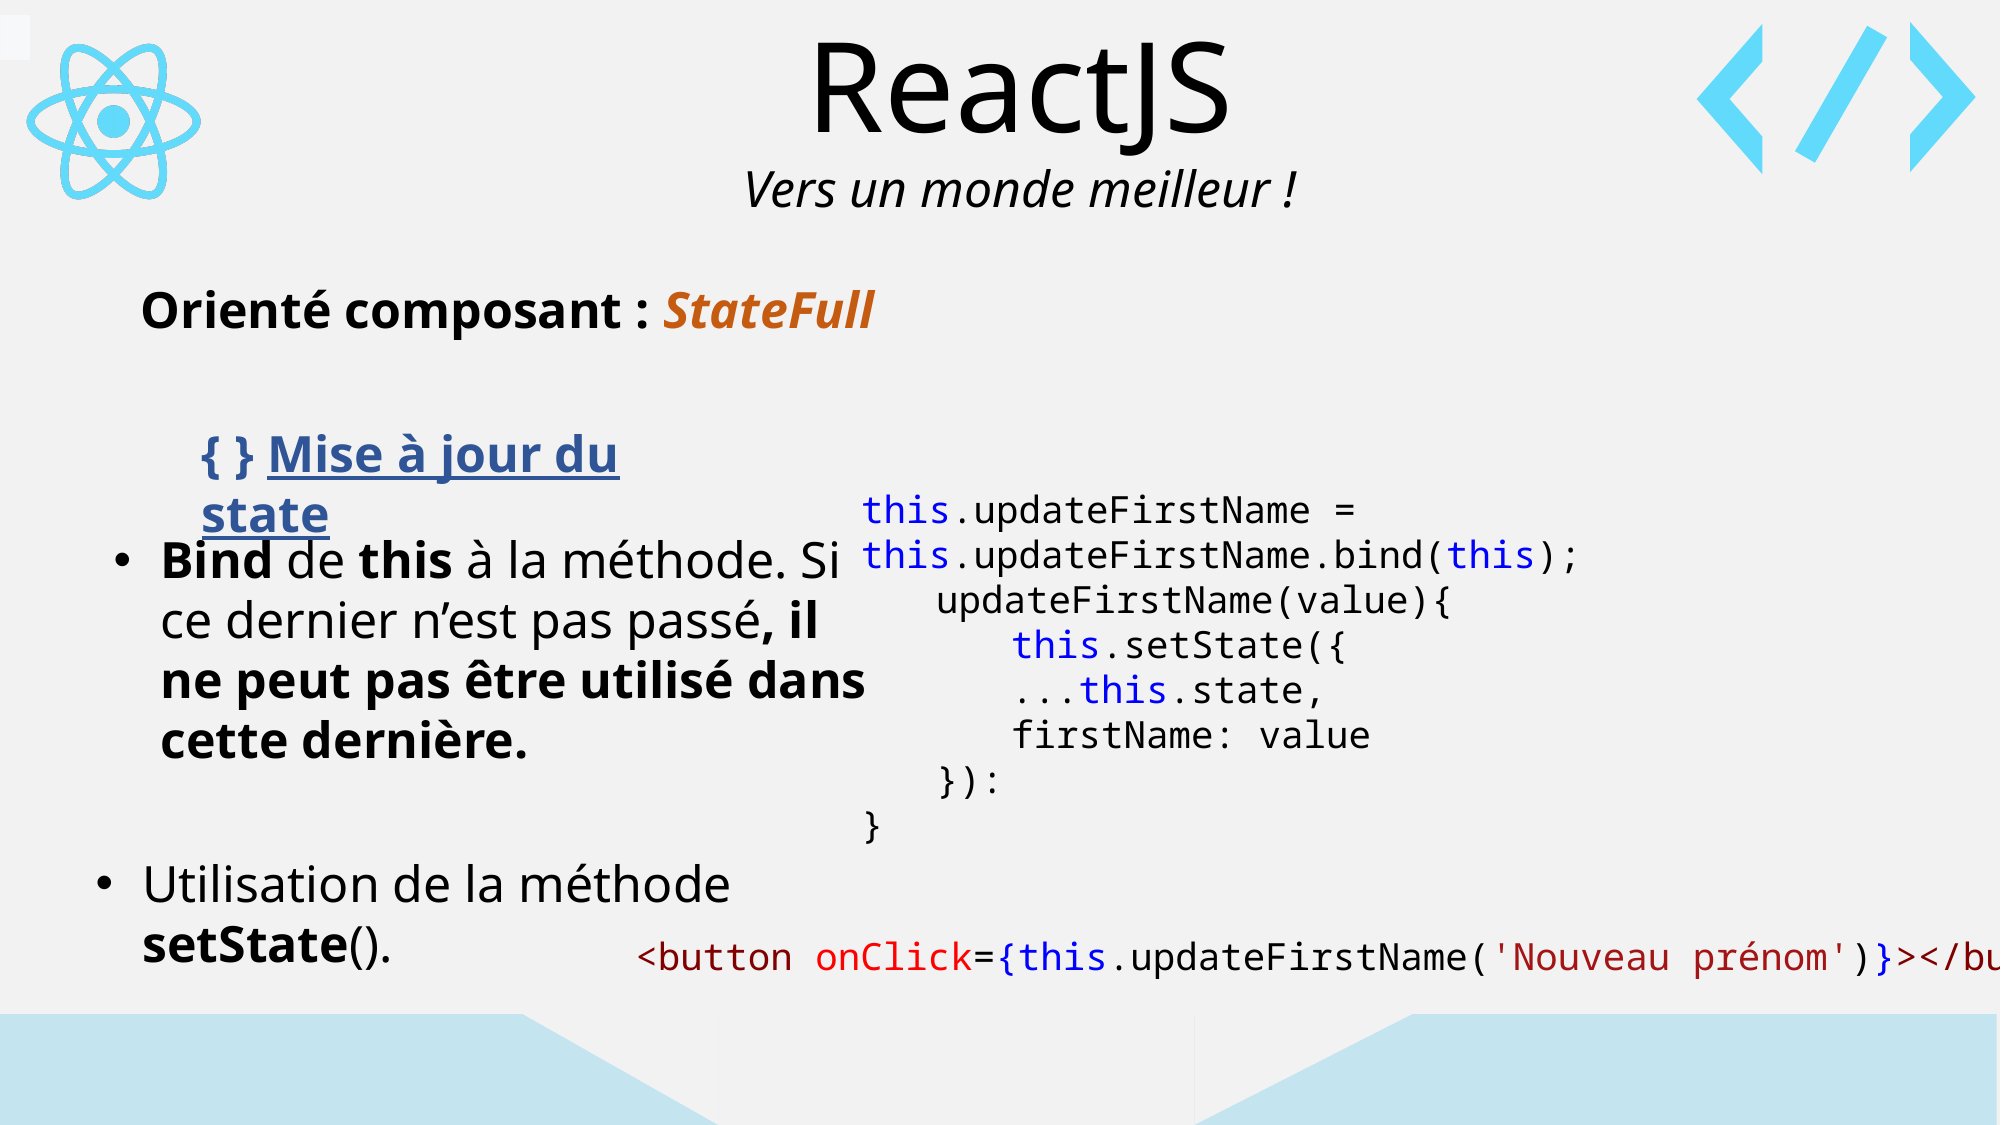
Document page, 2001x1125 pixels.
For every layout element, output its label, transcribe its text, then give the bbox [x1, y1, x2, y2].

text_box Utilisation de la méthode setState(). [80, 845, 302, 980]
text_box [1539, 668, 1651, 1125]
text_box Orienté composant : StateFull [125, 270, 982, 346]
text_box Bind de this à la méthode. Si ce dernier n’est pas passé, il ne peut pas être utilisé dans cette dernière. [99, 521, 903, 777]
picture [0, 16, 263, 228]
text_box <button onClick={this.updateFirstName('Nouveau prénom')}></button> [620, 926, 1539, 986]
text_box <button onClick={this.updateFirstName('Nouveau prénom')}></button> [1651, 926, 2000, 986]
text_box this.updateFirstName = this.updateFirstName.bind(this); updateFirstName(value){ this.setState({ ...this.state, firstName: value }): } [846, 478, 2000, 854]
text_box Utilisation de la méthode setState(). [414, 845, 885, 980]
text_box ReactJS Vers un monde meilleur ! [303, 0, 1737, 225]
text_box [1696, 0, 1976, 193]
text_box { } Mise à jour du state [186, 414, 762, 521]
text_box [302, 709, 414, 1125]
